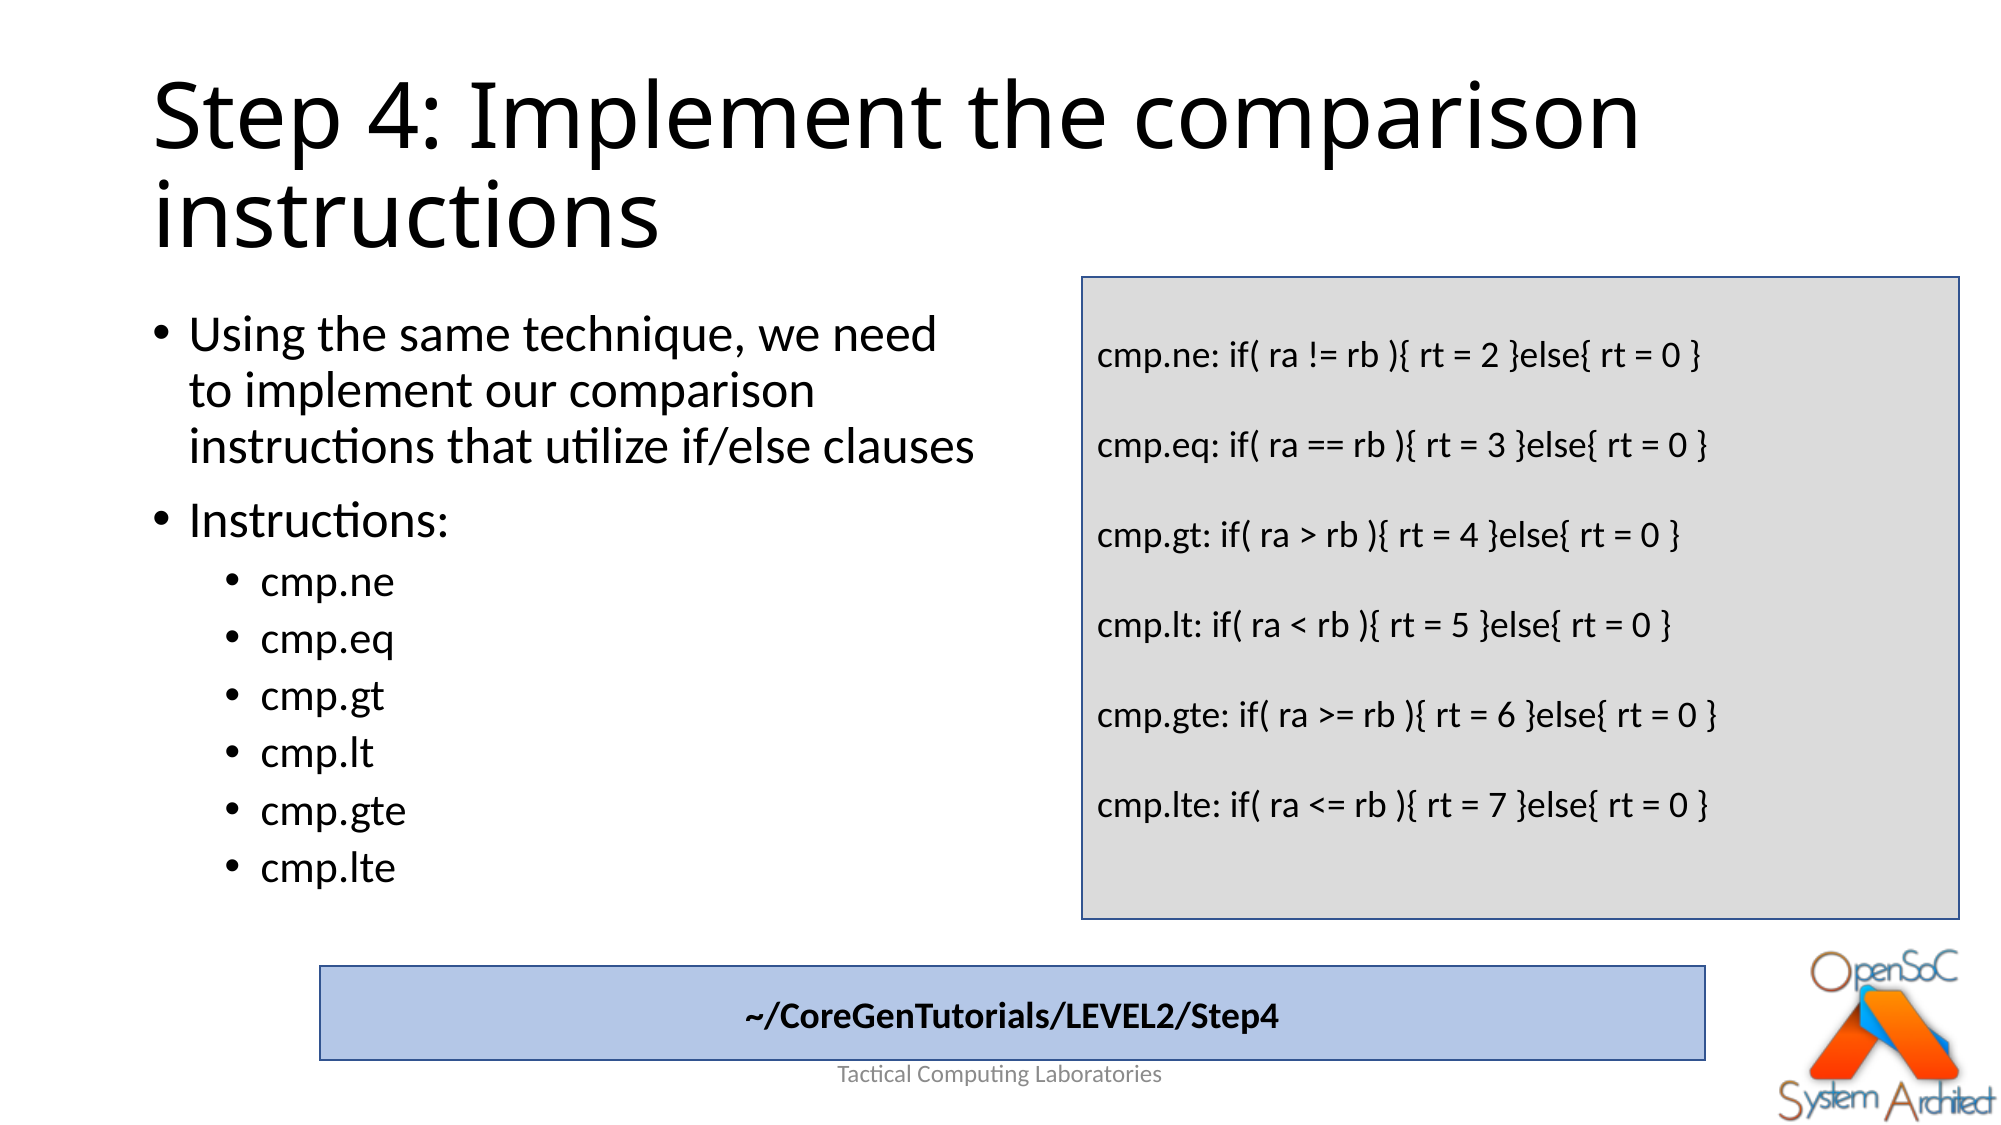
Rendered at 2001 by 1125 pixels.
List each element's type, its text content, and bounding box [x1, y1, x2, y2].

list Using the same technique, we need to implement our comparison instructions that utilize if/else clauses Instructions: cmp.ne cmp.eq cmp.gt cmp.lt cmp.gte cmp.lte [137, 299, 1000, 948]
text_box ~/CoreGenTutorials/LEVEL2/Step4 [319, 965, 1706, 1061]
title Step 4: Implement the comparison instructions [137, 59, 1863, 278]
text_box cmp.ne: if( ra != rb ){ rt = 2 }else{ rt = 0 } cmp.eq: if( ra == rb ){ rt = 3 }else{ rt = 0 } cmp.gt: if( ra > rb ){ rt = 4 }else{ rt = 0 } cmp.lt: if( ra < rb ){ rt = 5 }else{ rt = 0 } cmp.gte: if( ra >= rb ){ rt = 6 }else{ rt = 0 } cmp.lte: if( ra <= rb ){ rt = 7 }else{ rt = 0 } [1081, 276, 1960, 920]
picture [1775, 946, 2000, 1125]
footer Tactical Computing Laboratories [662, 1061, 1338, 1103]
